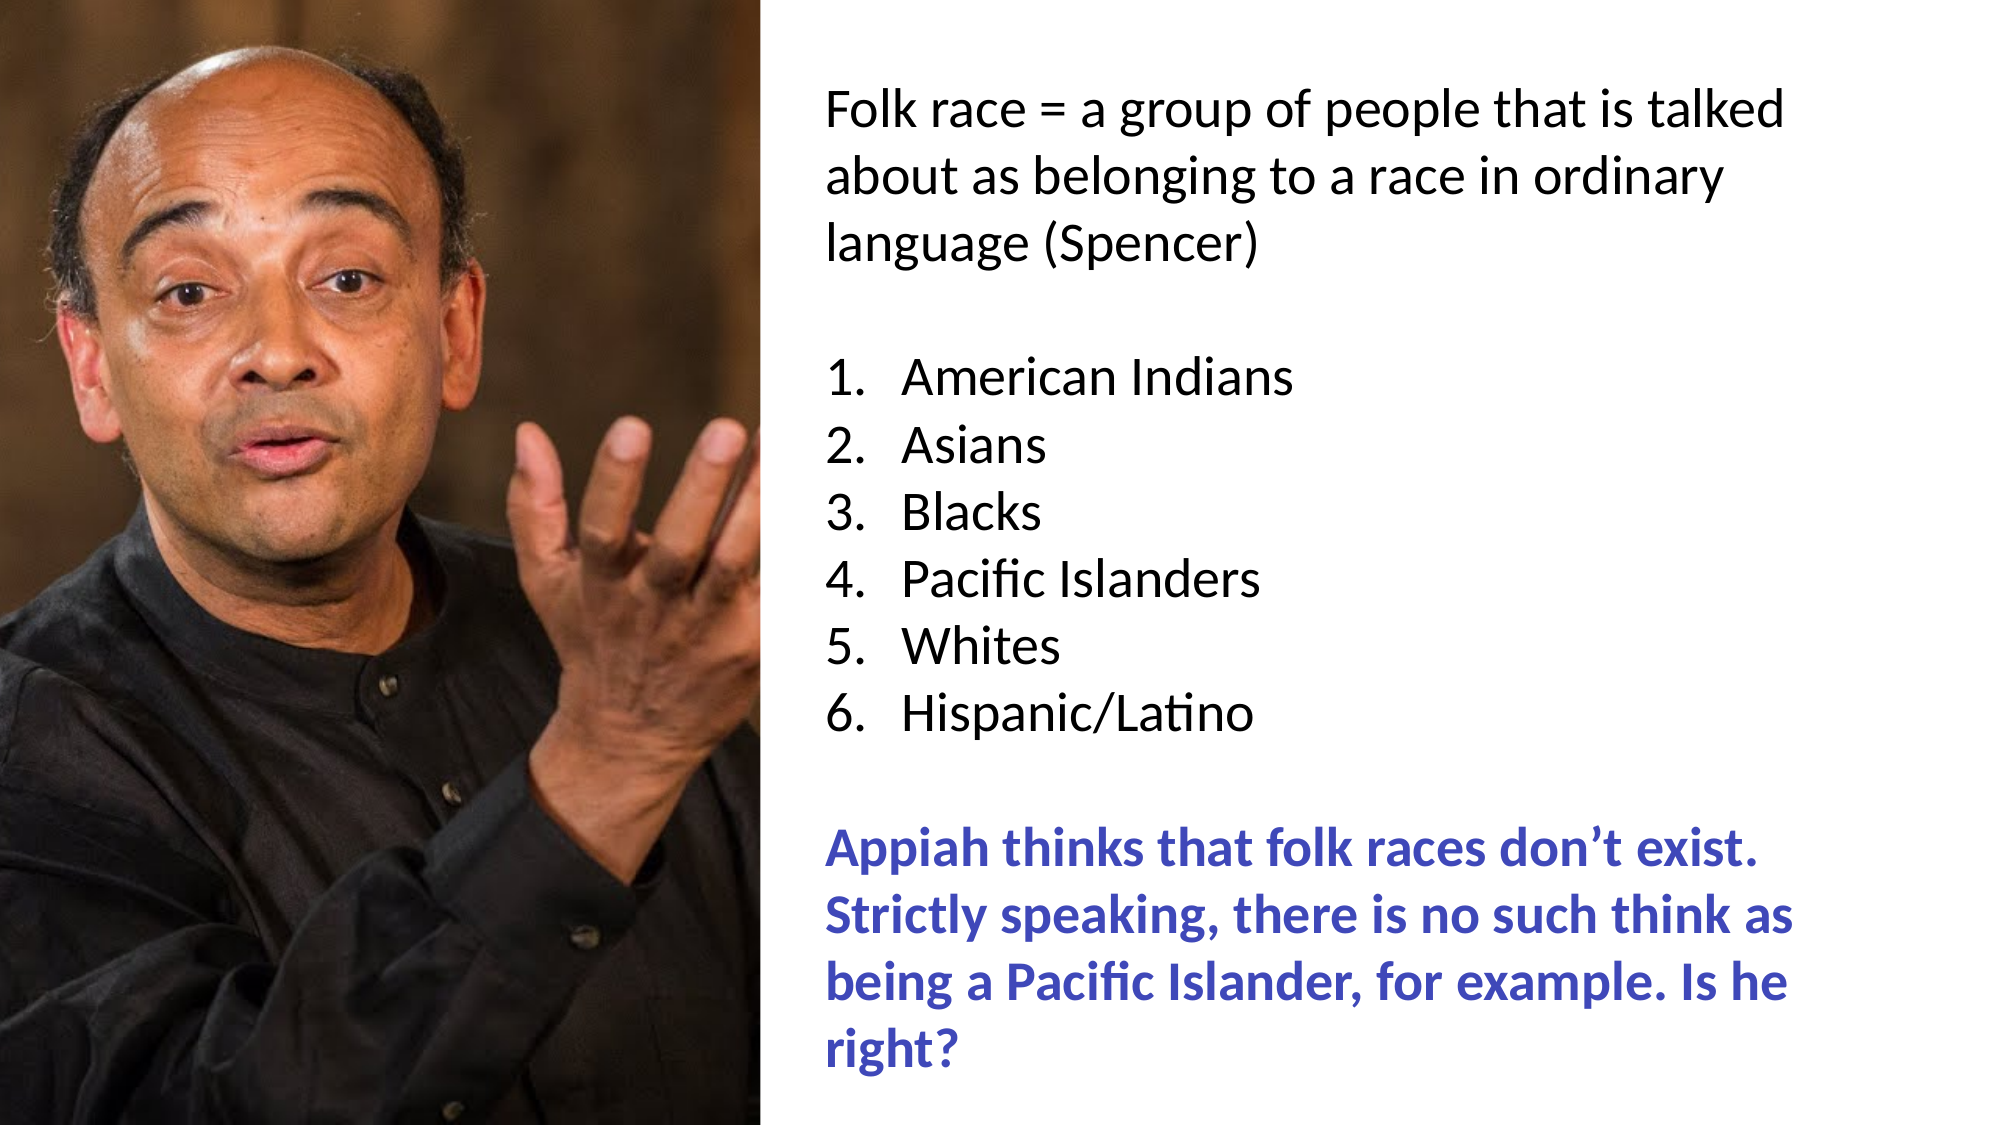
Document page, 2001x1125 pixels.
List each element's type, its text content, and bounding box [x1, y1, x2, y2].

text_box Folk race = a group of people that is talked about as belonging to a race in ordinary language (Spencer) American Indians Asians Blacks Pacific Islanders Whites Hispanic/Latino Appiah thinks that folk races don’t exist. Strictly speaking, there is no such think as being a Pacific Islander, for example. Is he right? [810, 63, 1891, 1088]
picture [0, 0, 761, 1125]
